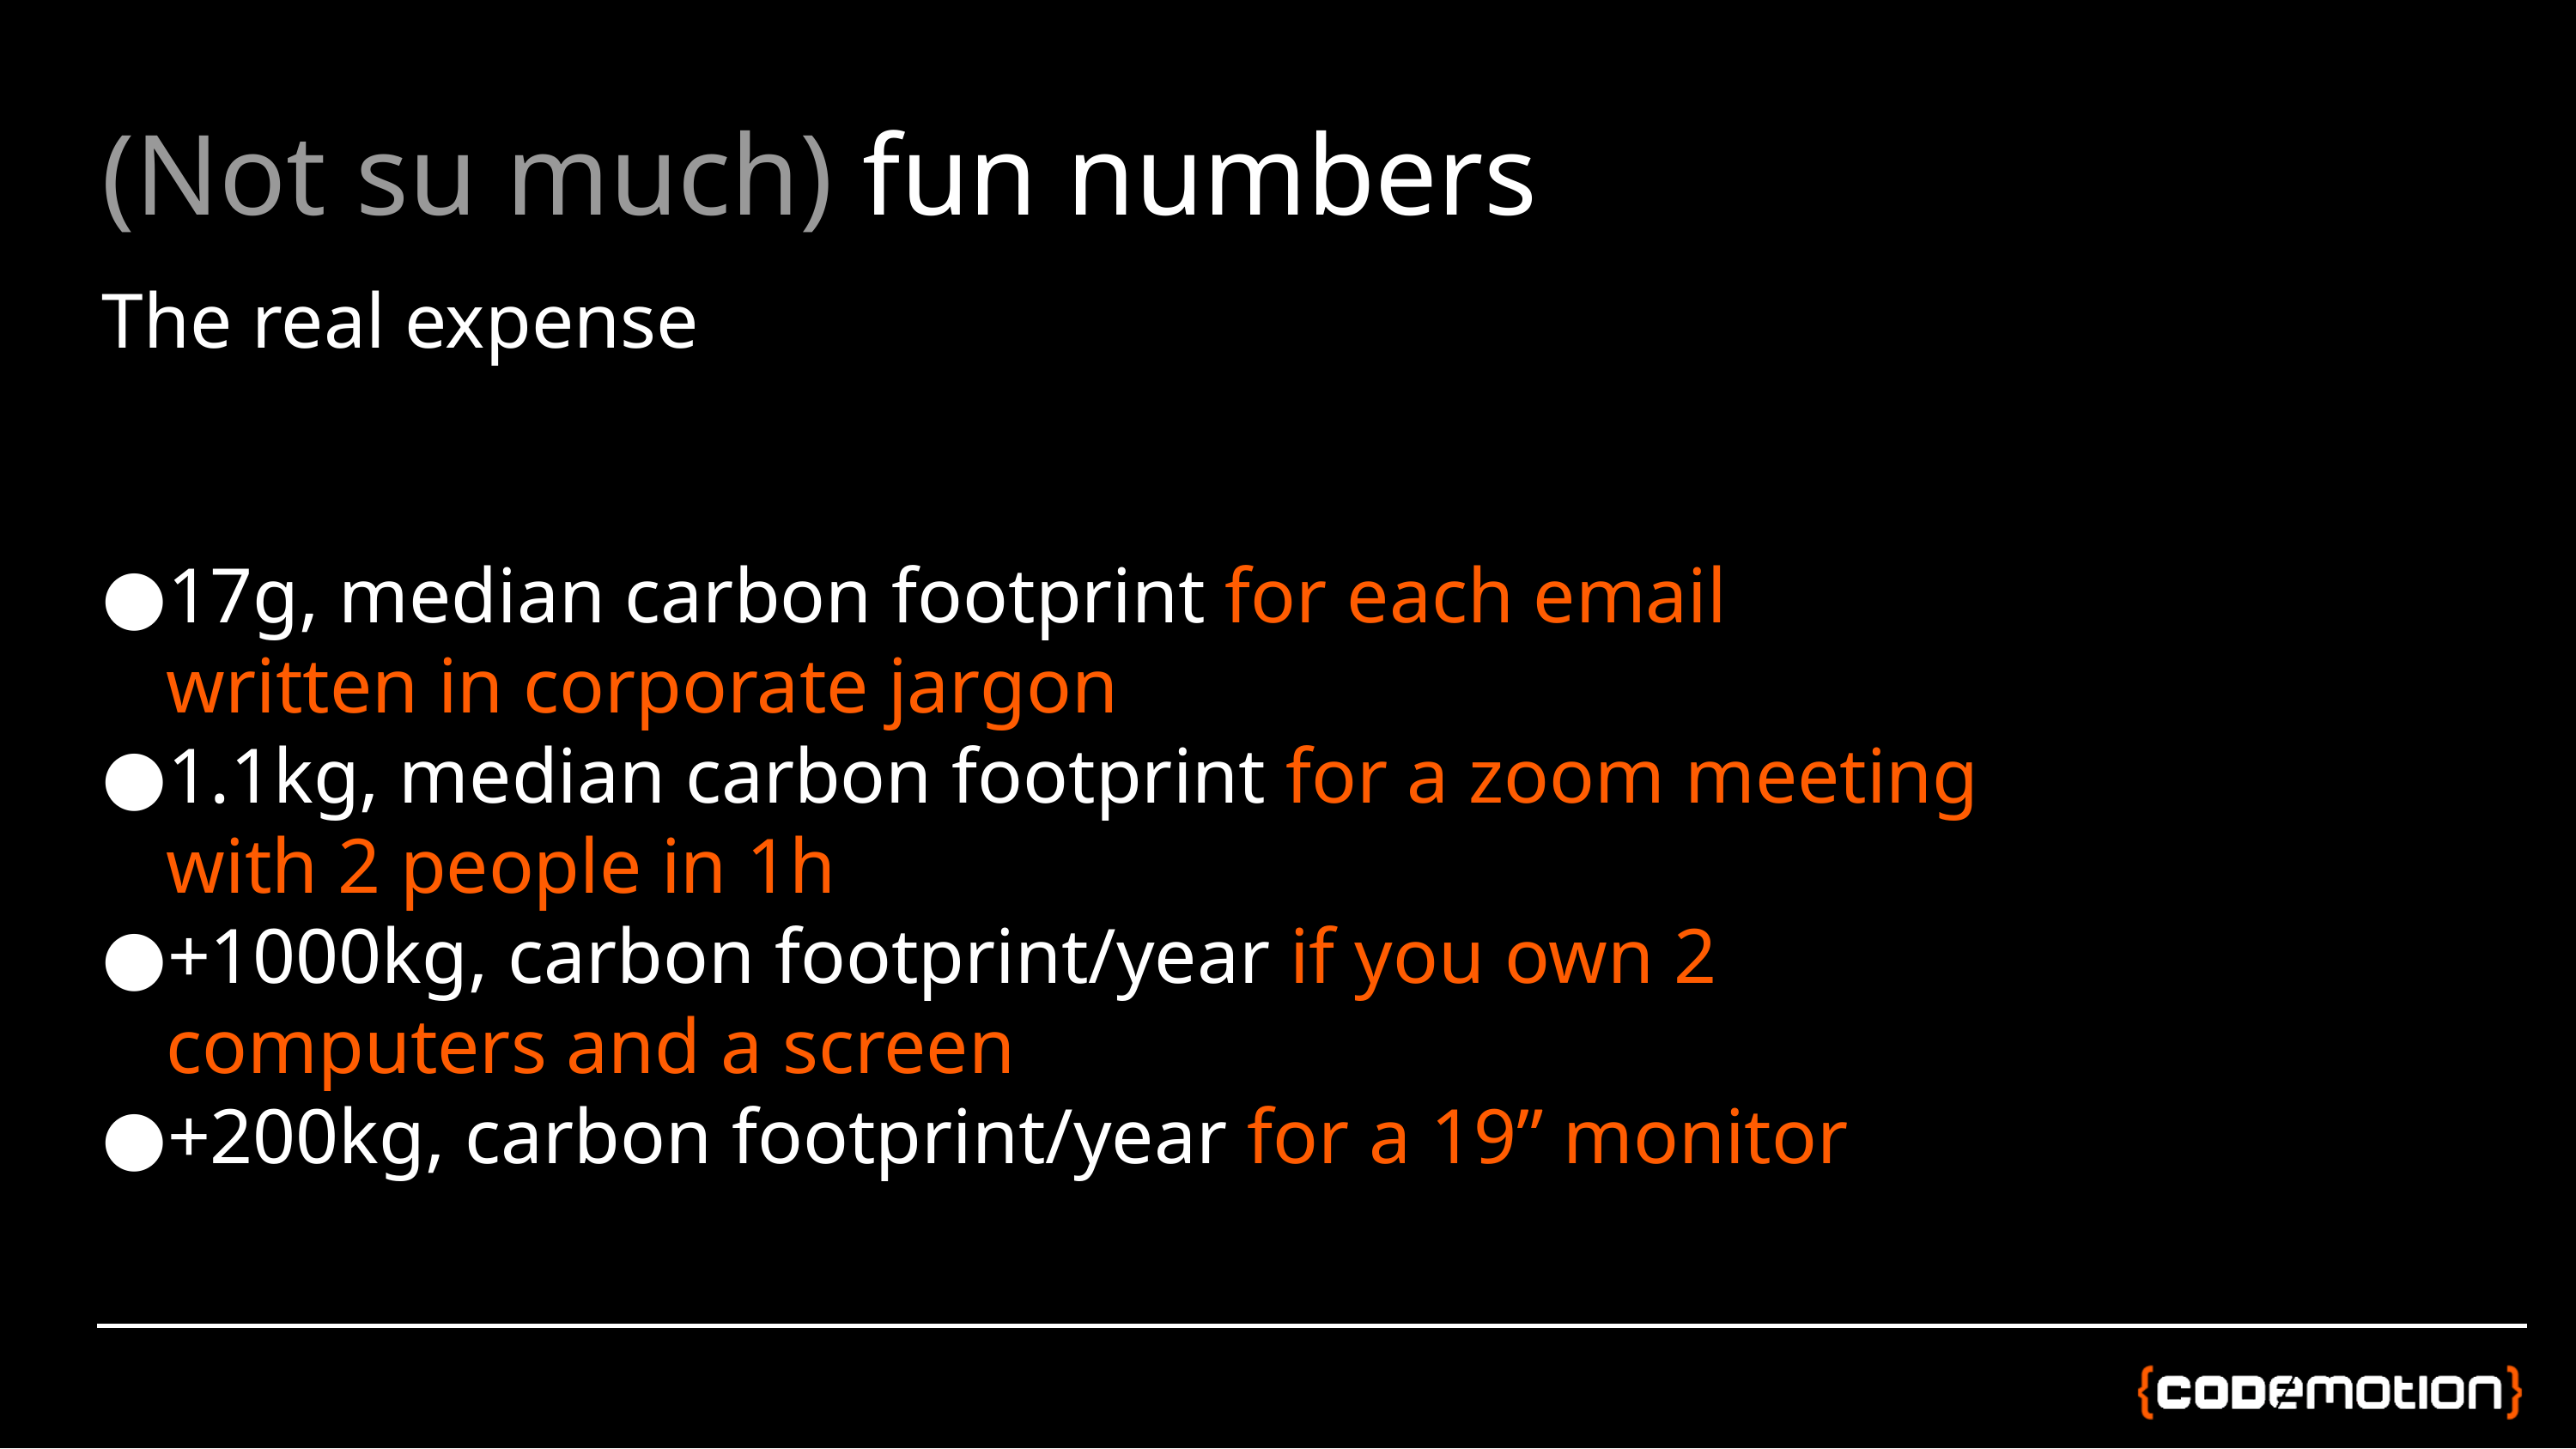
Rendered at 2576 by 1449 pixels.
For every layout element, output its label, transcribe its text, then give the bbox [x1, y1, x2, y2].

text_box The real expense [88, 260, 1583, 377]
picture [2130, 1327, 2528, 1449]
title (Not su much) fun numbers [88, 98, 2489, 260]
text_box 17g, median carbon footprint for each email written in corporate jargon 1.1kg, median carbon footprint for a zoom meeting with 2 people in 1h +1000kg, carbon footprint/year if you own 2 computers and a screen +200kg, carbon footprint/year for a 19” monitor [88, 438, 2004, 1288]
